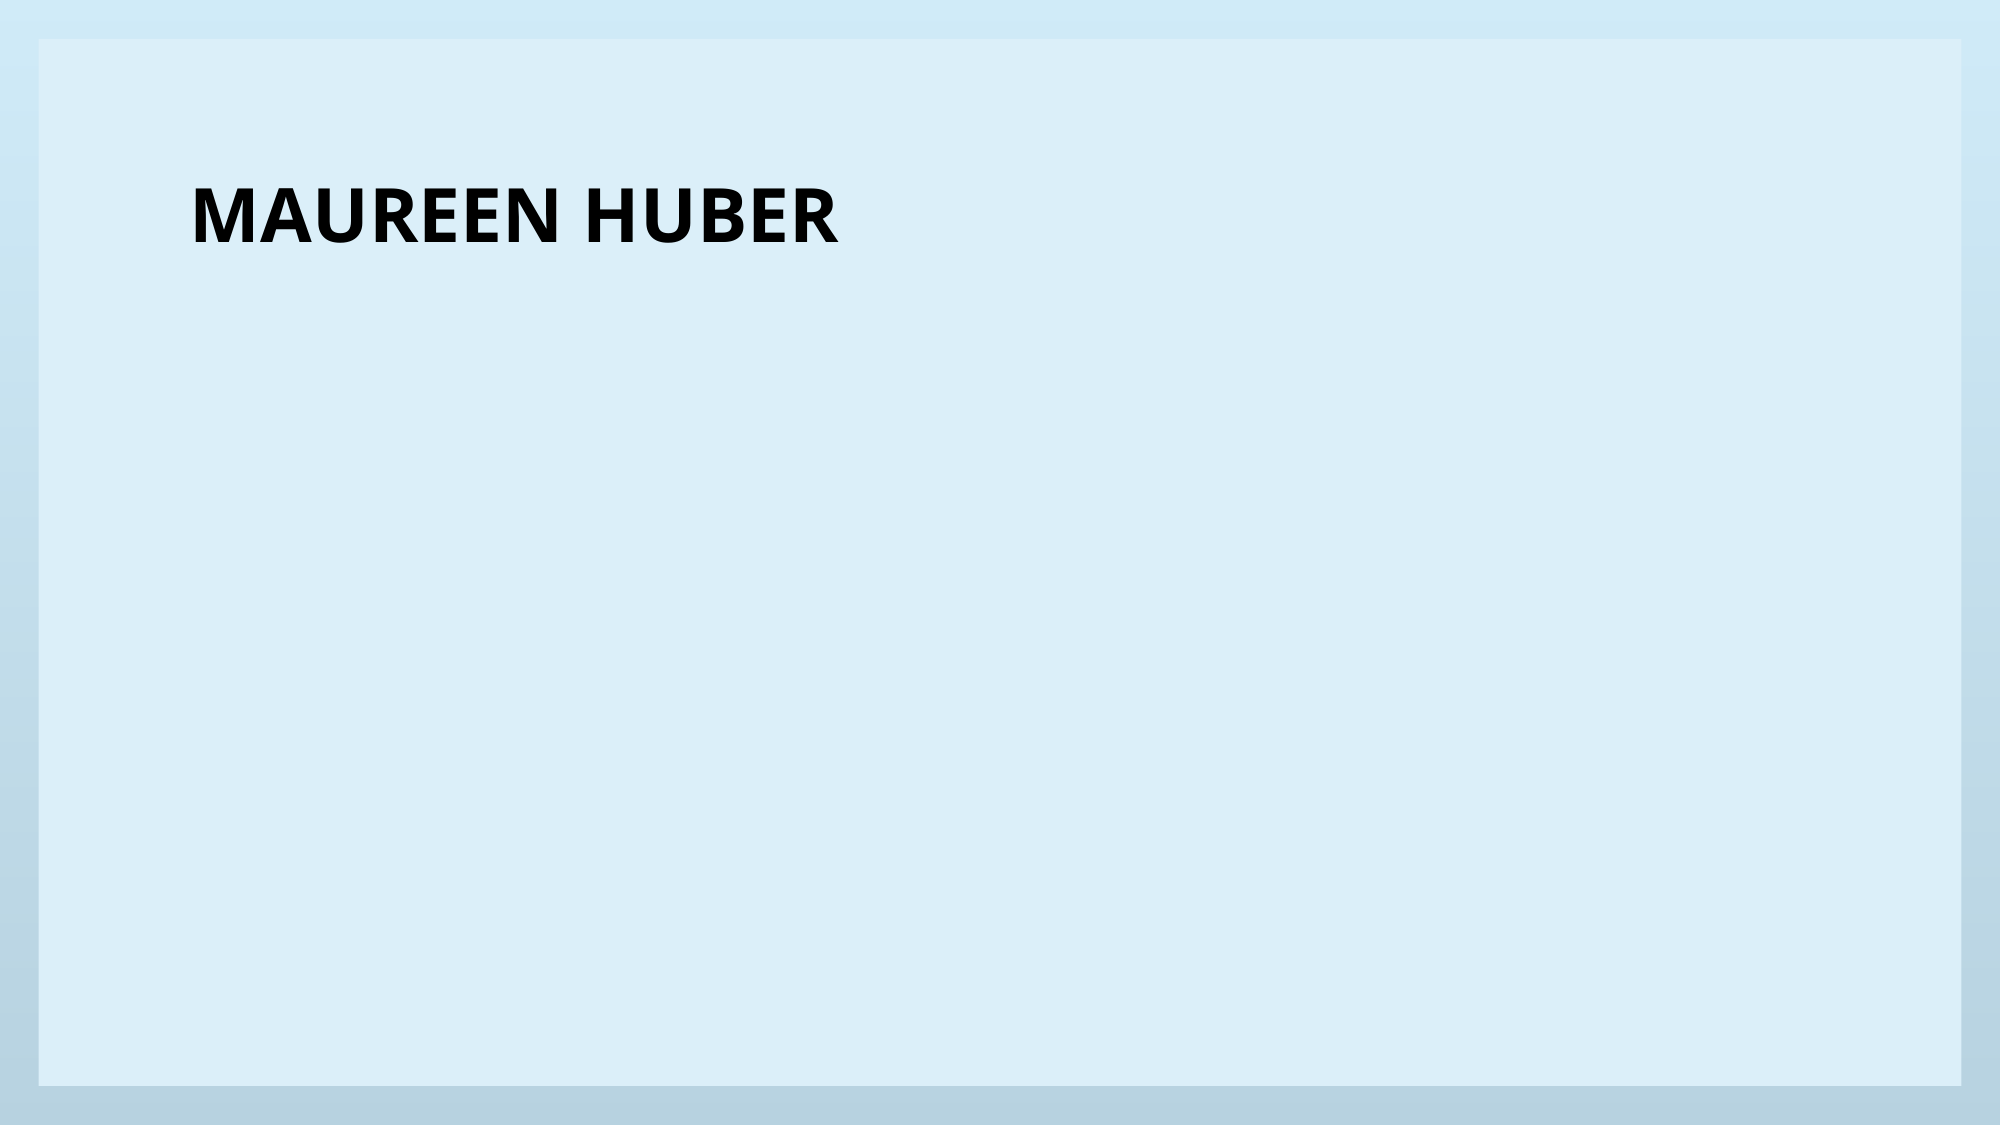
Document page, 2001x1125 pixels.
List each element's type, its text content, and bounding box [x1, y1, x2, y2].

title MAUREEN HUBER [174, 105, 1825, 331]
